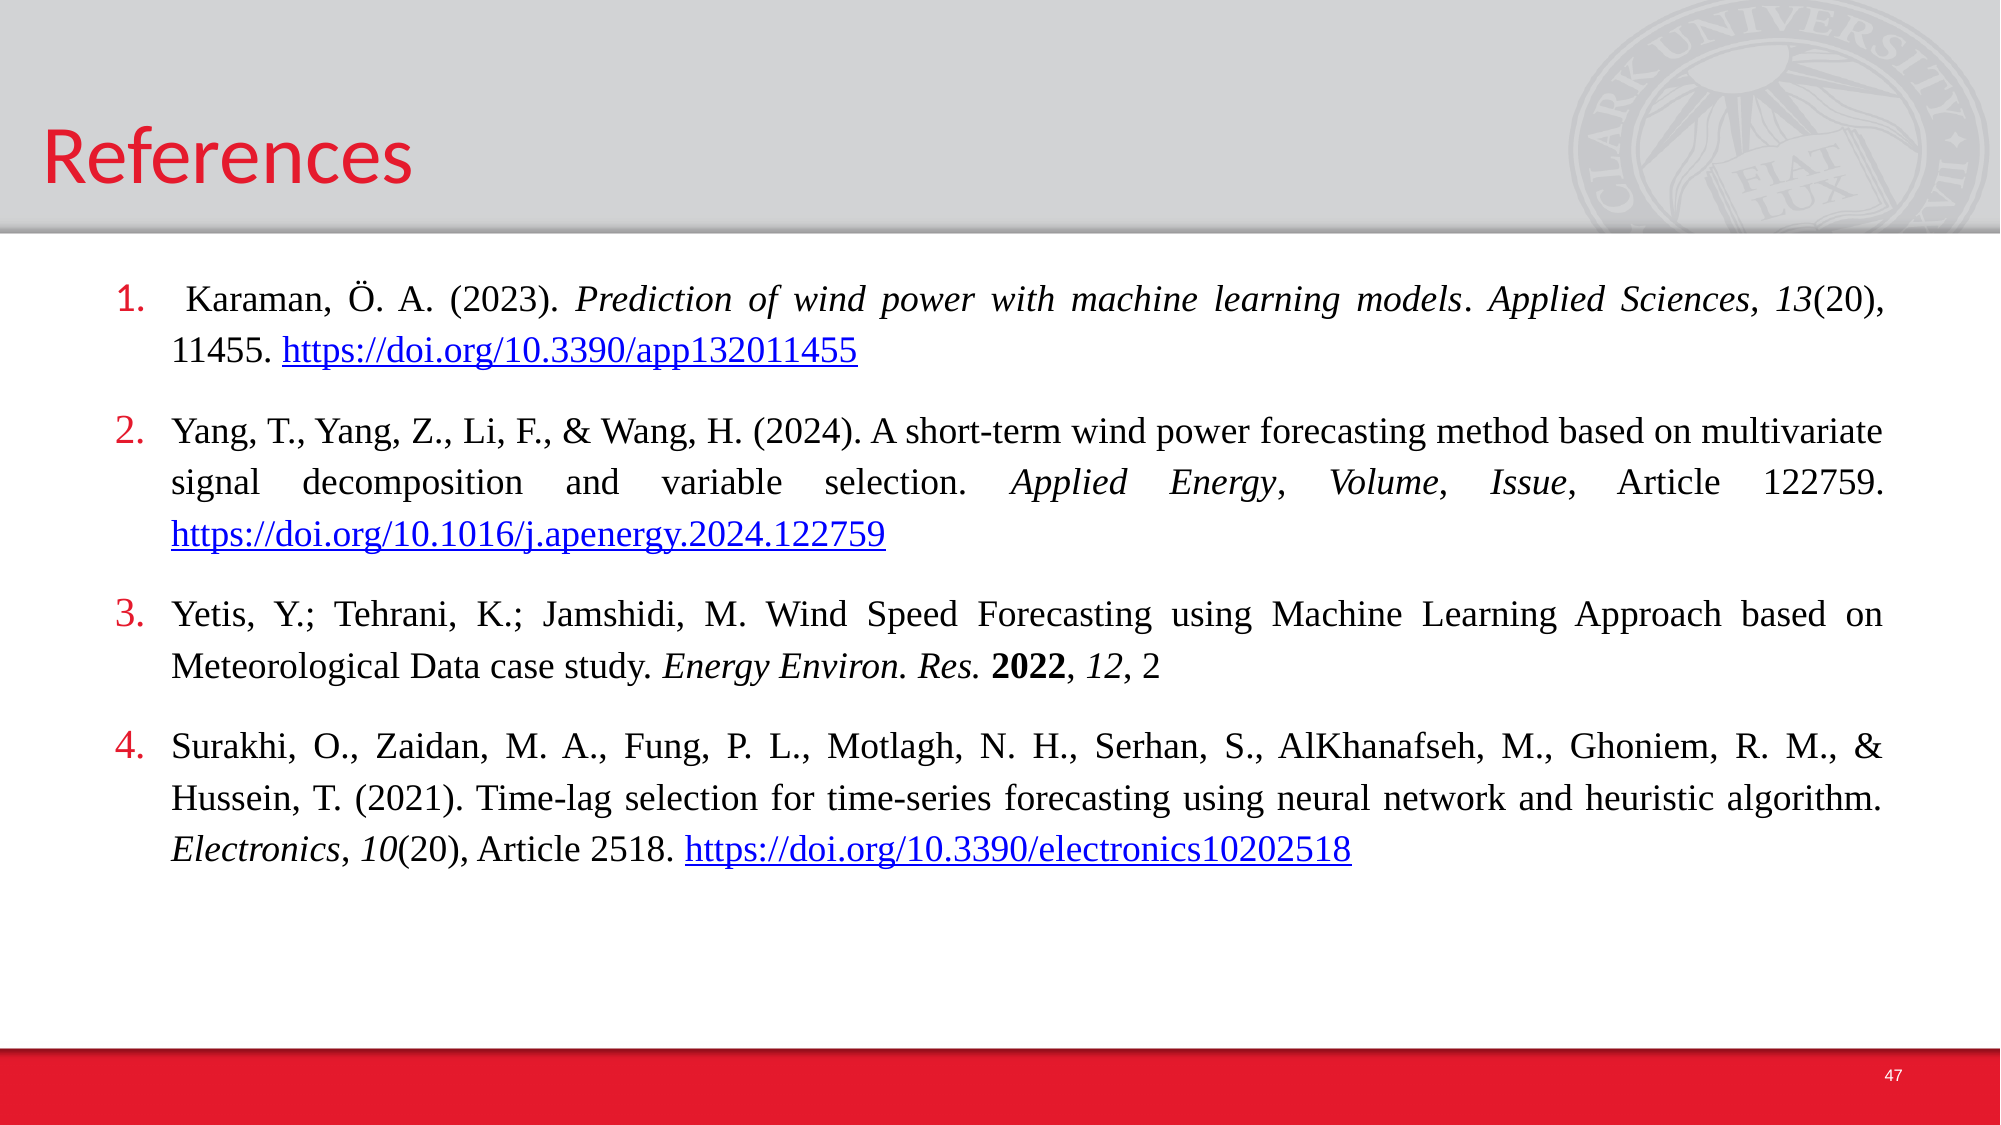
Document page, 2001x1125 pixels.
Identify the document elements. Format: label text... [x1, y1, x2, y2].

picture [0, 1041, 2000, 1125]
title References [27, 20, 1459, 208]
slide_number 47 [1436, 1045, 1904, 1105]
list Karaman, Ö. A. (2023). Prediction of wind power with machine learning models. Applied Sciences, 13(20), 11455. https://doi.org/10.3390/app132011455 Yang, T., Yang, Z., Li, F., & Wang, H. (2024). A short-term wind power forecasting method based on multivariate signal decomposition and variable selection. Applied Energy, Volume, Issue, Article 122759. https://doi.org/10.1016/j.apenergy.2024.122759 Yetis, Y.; Tehrani, K.; Jamshidi, M. Wind Speed Forecasting using Machine Learning Approach based on Meteorological Data case study. Energy Environ. Res. 2022, 12, 2 Surakhi, O., Zaidan, M. A., Fung, P. L., Motlagh, N. H., Serhan, S., AlKhanafseh, M., Ghoniem, R. M., & Hussein, T. (2021). Time-lag selection for time-series forecasting using neural network and heuristic algorithm. Electronics, 10(20), Article 2518. https://doi.org/10.3390/electronics10202518 [99, 259, 1900, 1005]
picture [0, 0, 2000, 240]
